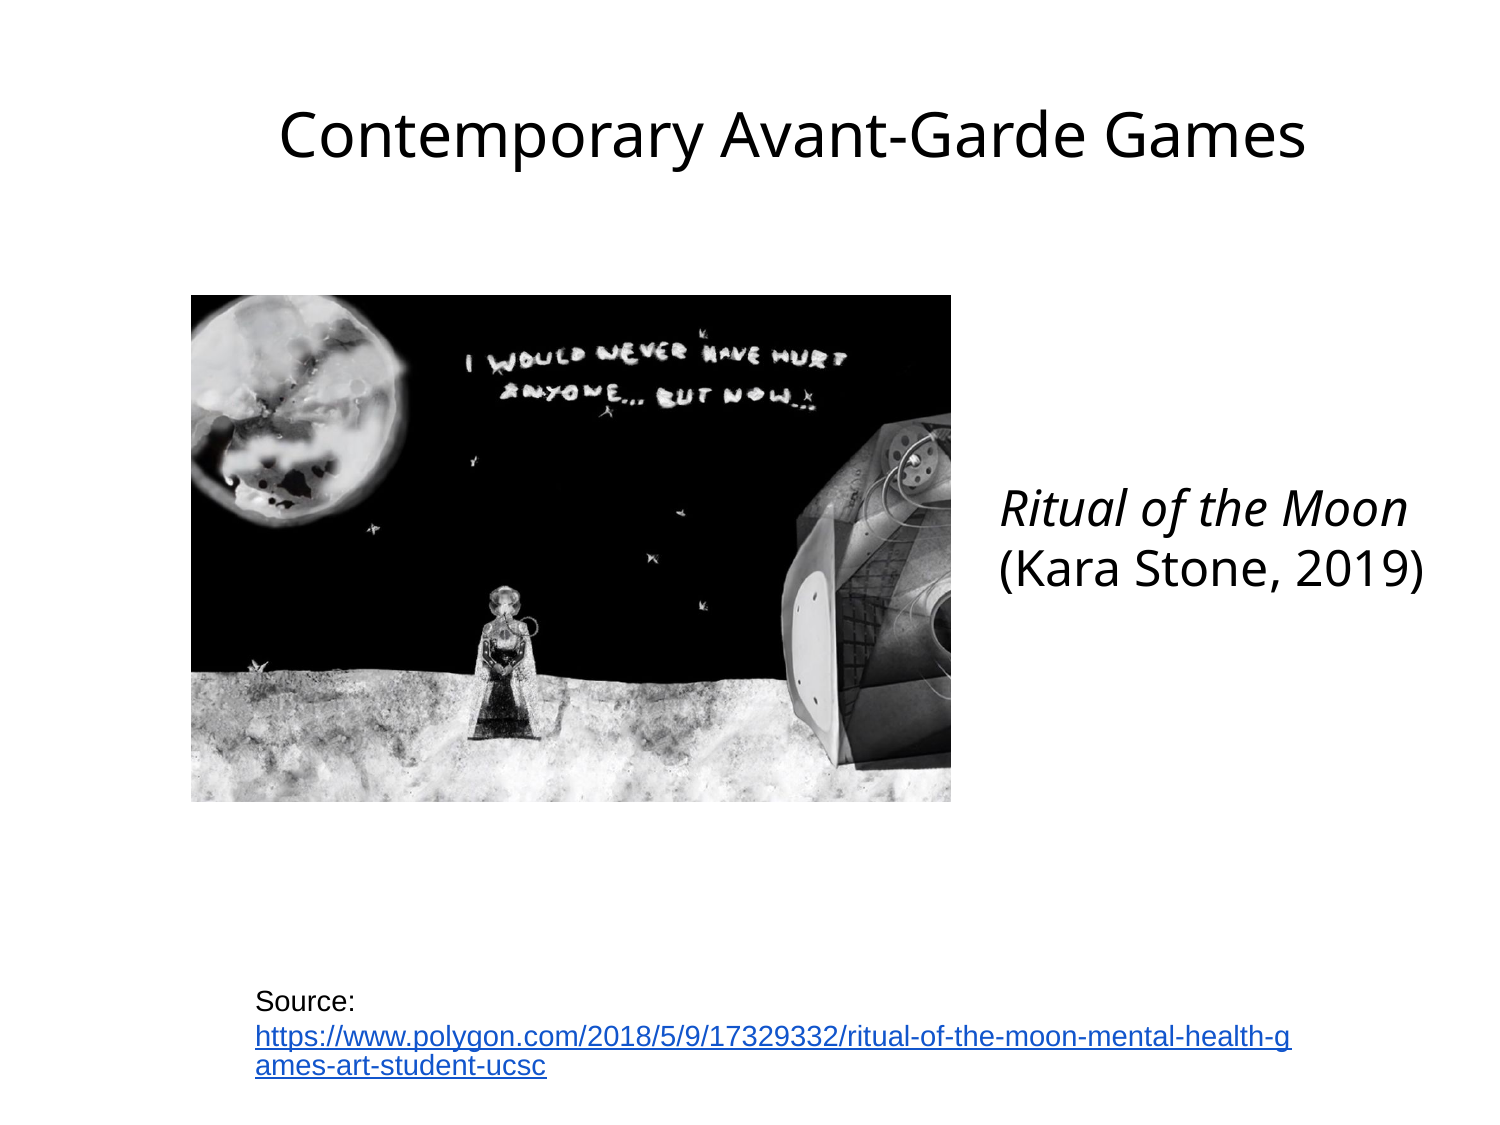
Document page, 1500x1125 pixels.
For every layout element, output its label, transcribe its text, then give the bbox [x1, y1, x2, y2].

text_box Contemporary Avant-Garde Games [191, 109, 1429, 185]
text_box Source: https://www.polygon.com/2018/5/9/17329332/ritual-of-the-moon-mental-health-games-art-student-ucsc [240, 974, 1317, 1060]
text_box Ritual of the Moon (Kara Stone, 2019) [984, 353, 1489, 612]
picture [190, 295, 951, 802]
